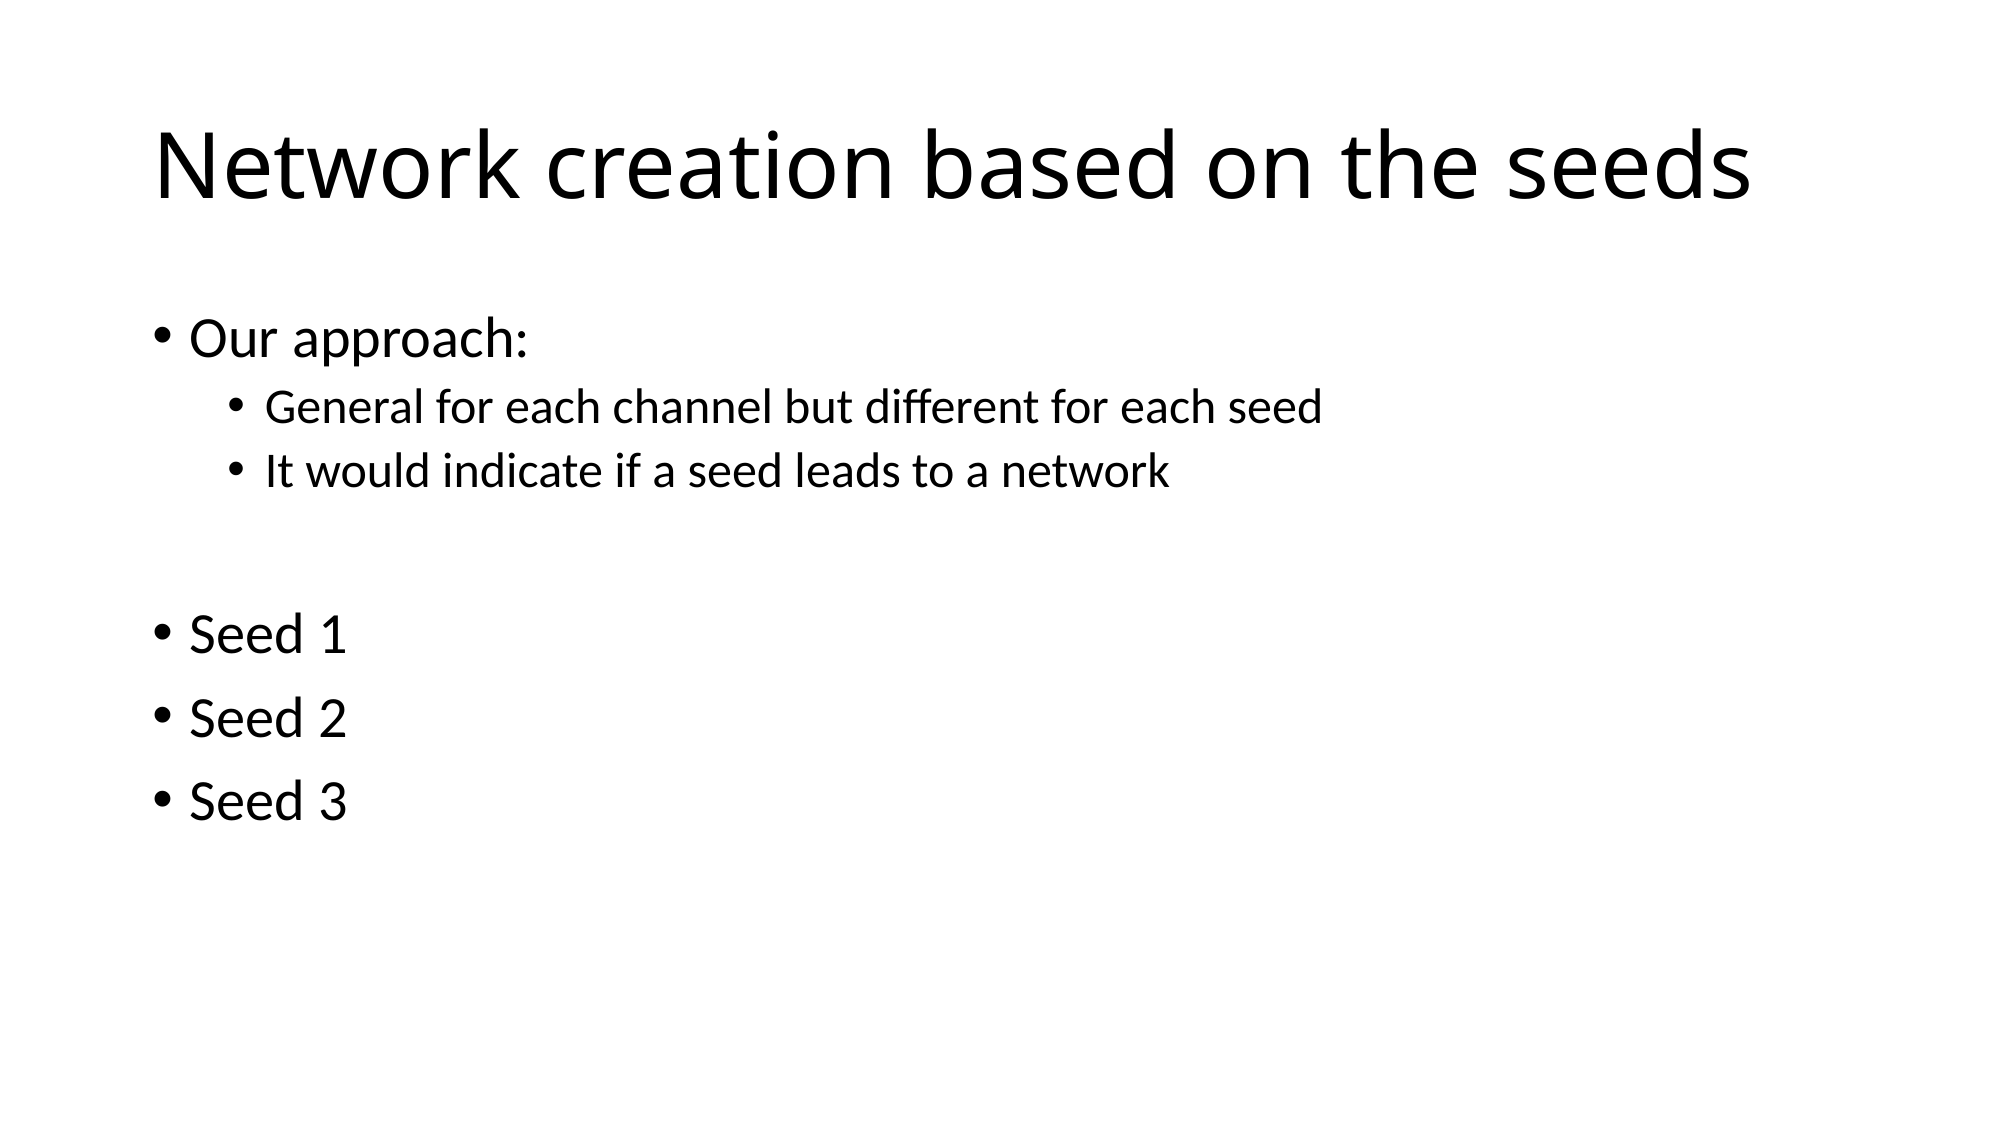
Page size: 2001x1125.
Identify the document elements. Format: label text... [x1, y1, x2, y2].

title Network creation based on the seeds [137, 59, 1863, 278]
list Our approach: General for each channel but different for each seed It would indicate if a seed leads to a network Seed 1 Seed 2 Seed 3 [137, 299, 1863, 1014]
